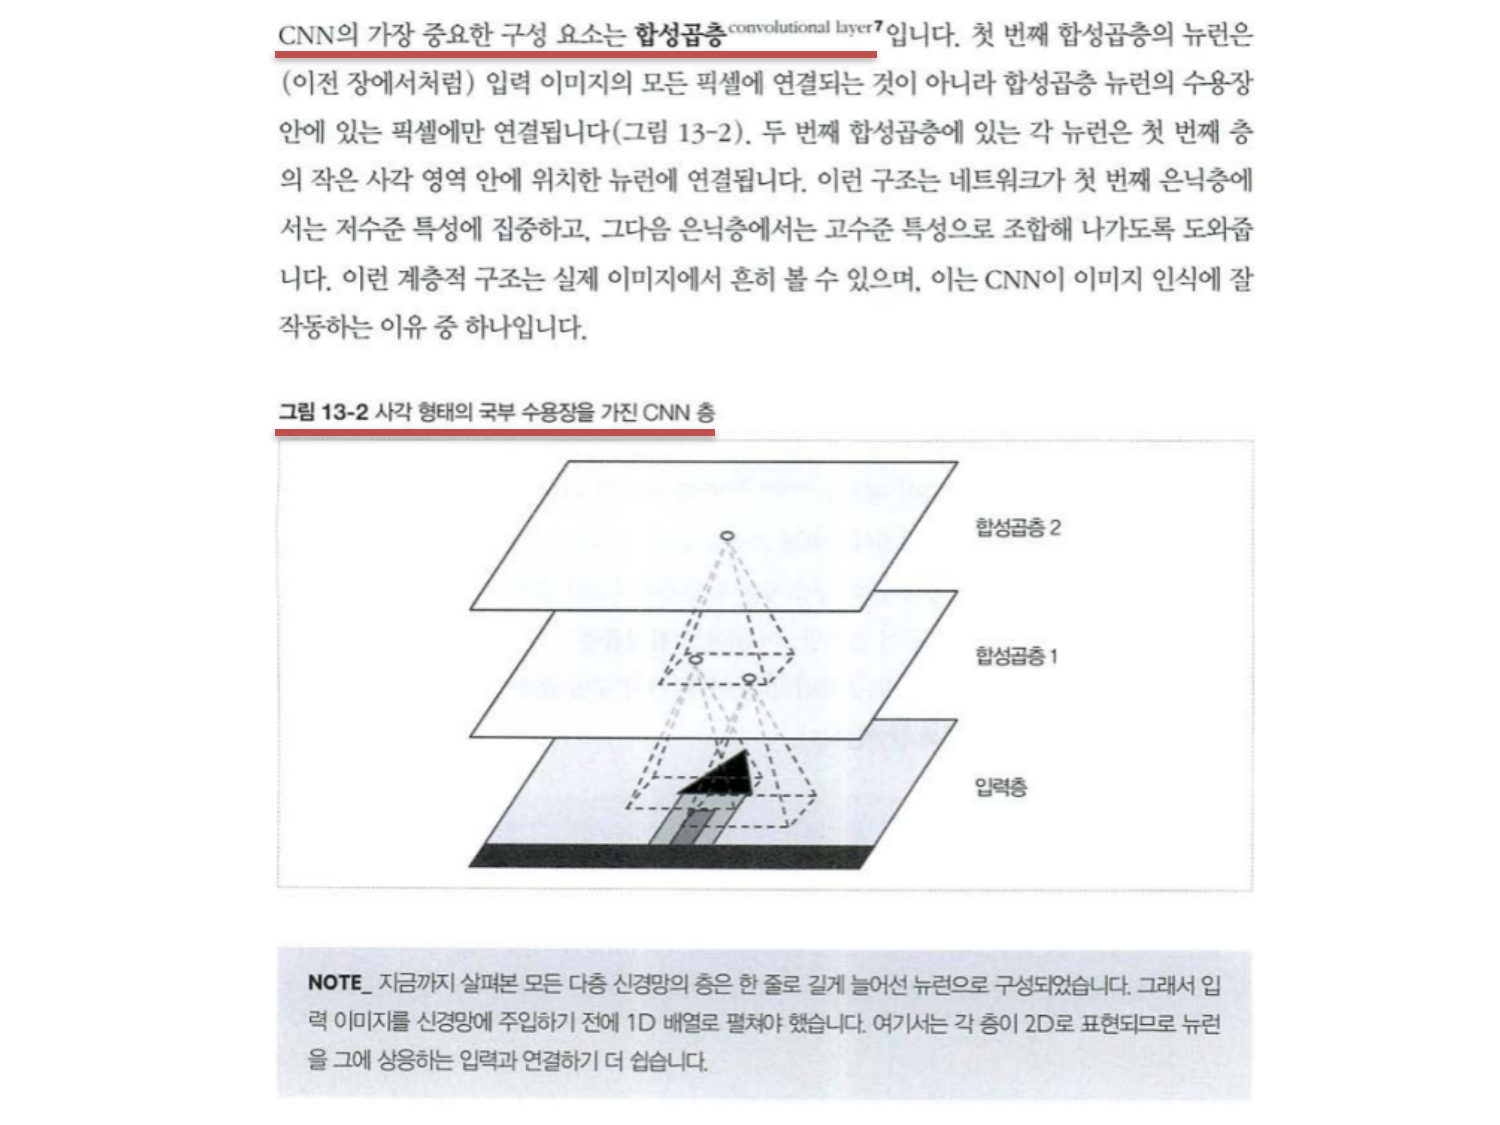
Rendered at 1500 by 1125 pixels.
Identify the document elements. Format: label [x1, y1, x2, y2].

picture [274, 18, 1256, 1107]
